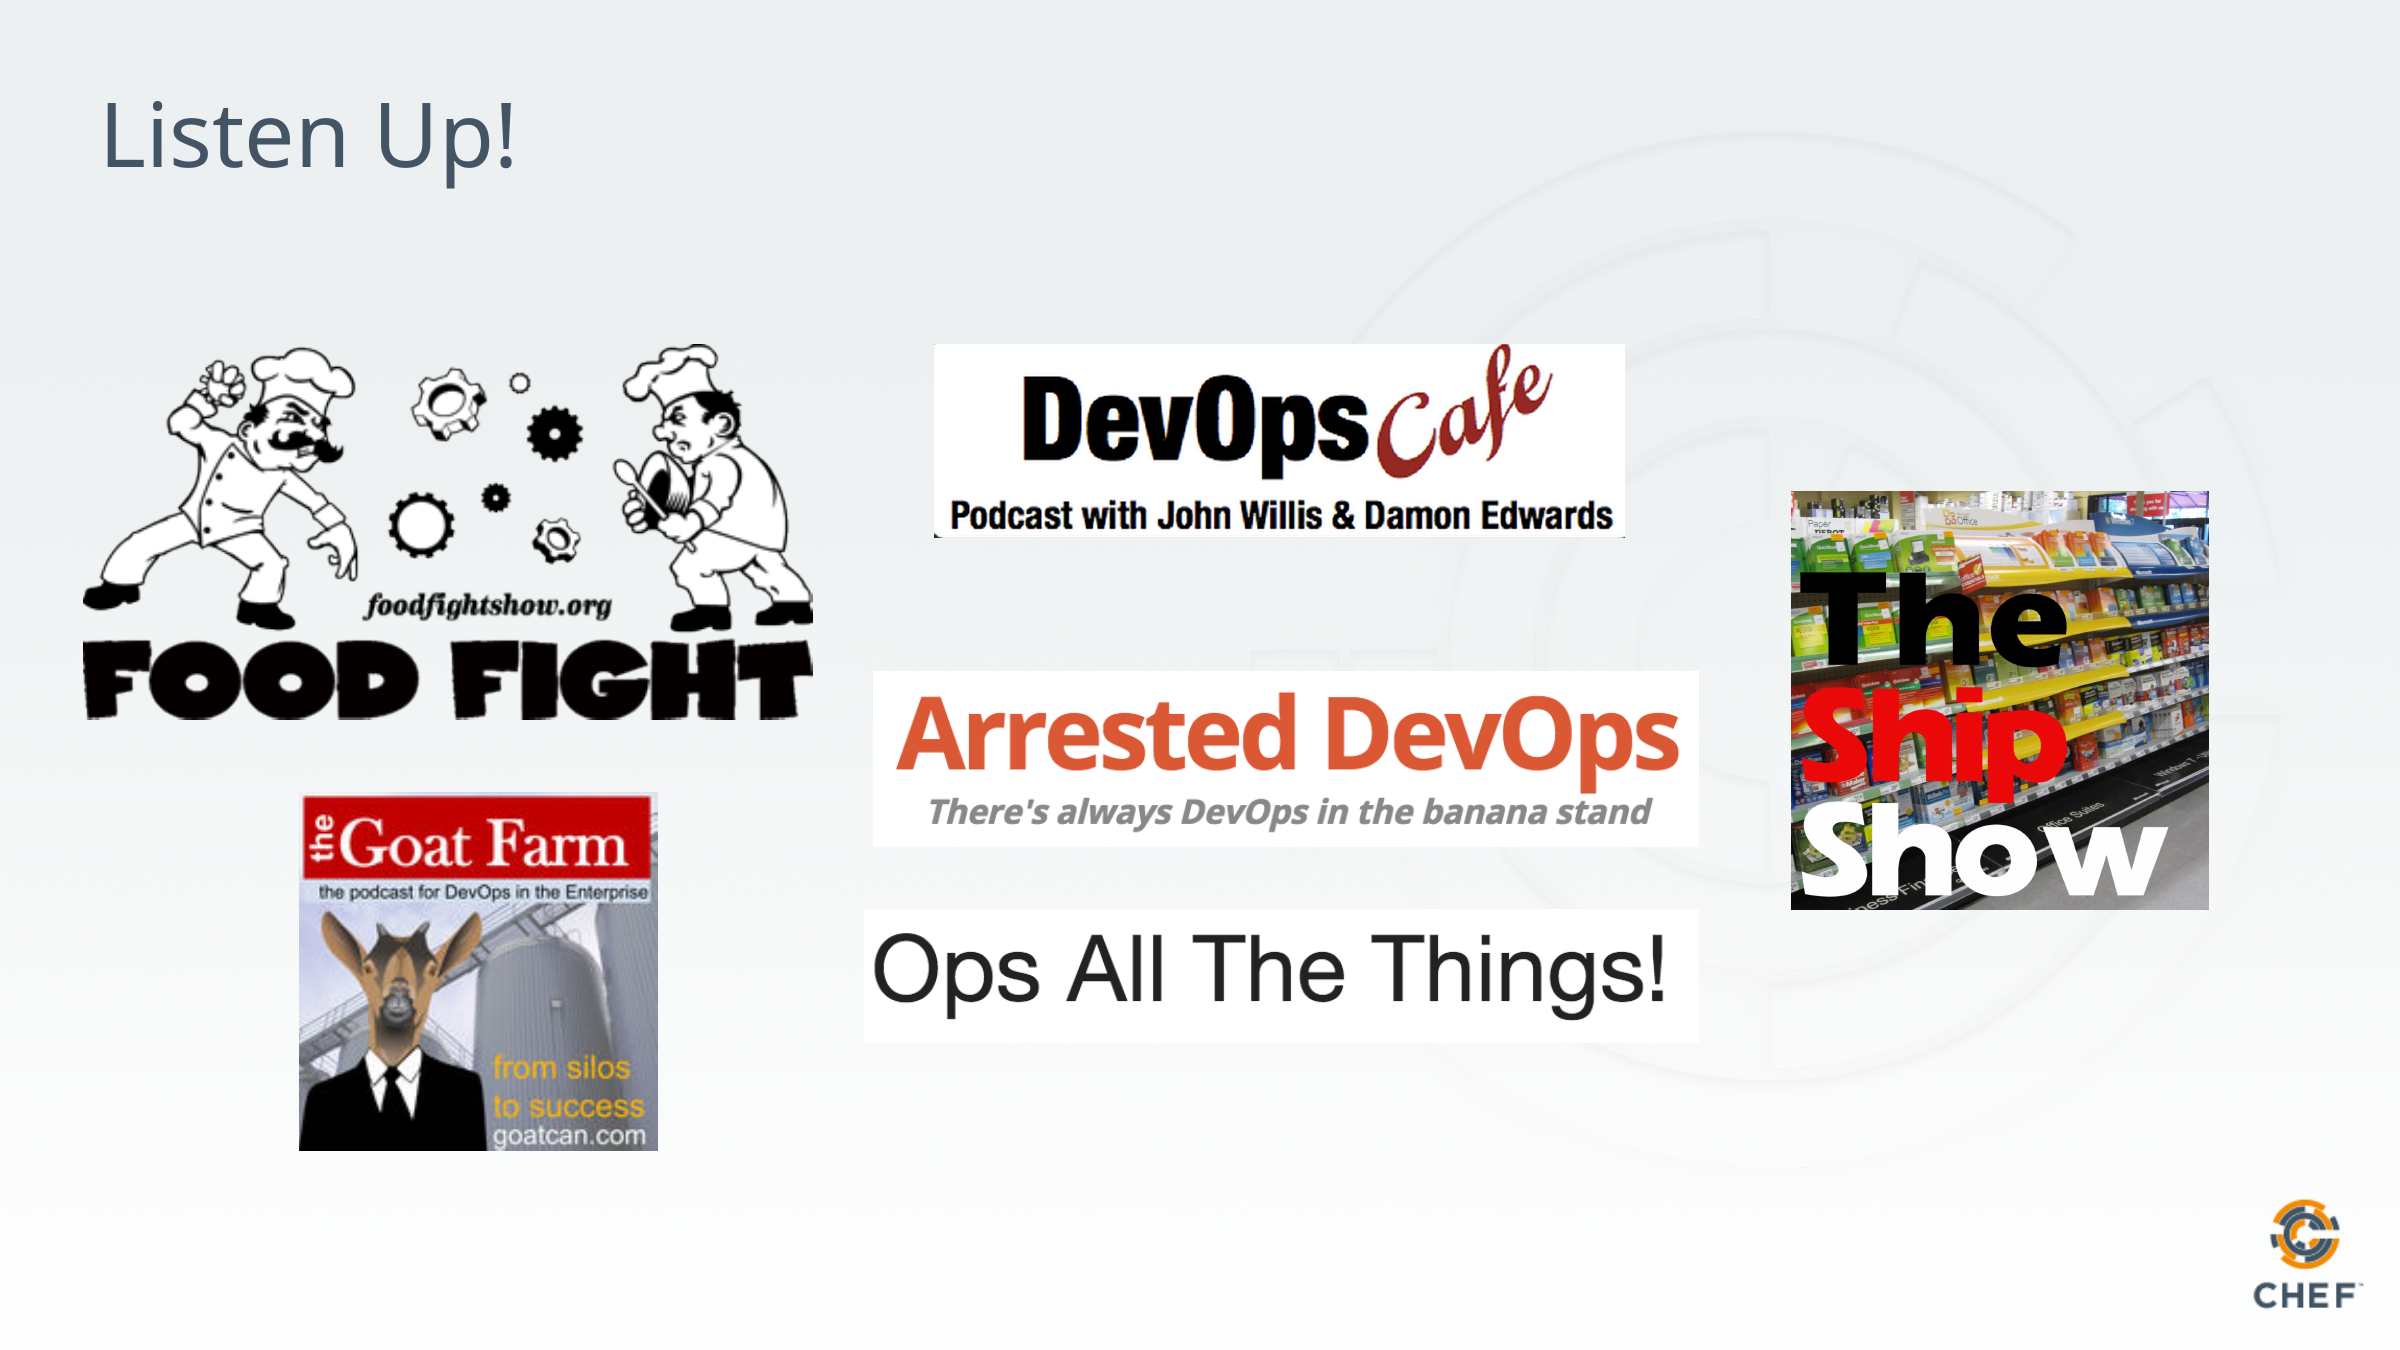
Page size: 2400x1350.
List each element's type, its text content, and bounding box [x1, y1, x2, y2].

picture [0, 0, 2400, 1350]
title Listen Up! [99, 90, 2300, 190]
